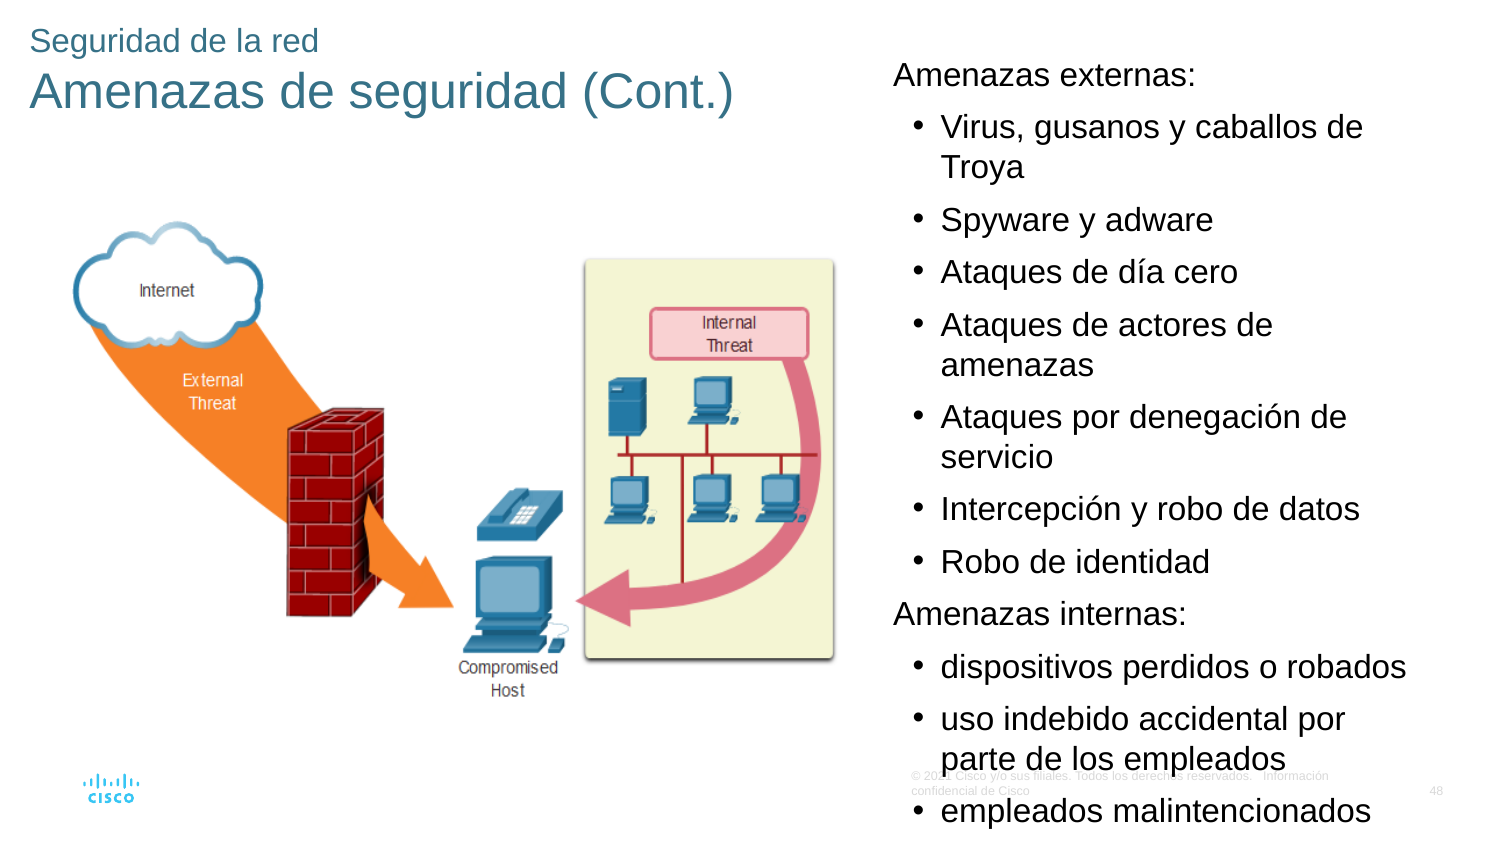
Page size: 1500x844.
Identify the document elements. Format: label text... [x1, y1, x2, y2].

list Amenazas externas: Virus, gusanos y caballos de Troya Spyware y adware Ataques de día cero Ataques de actores de amenazas Ataques por denegación de servicio Intercepción y robo de datos Robo de identidad Amenazas internas: dispositivos perdidos o robados uso indebido accidental por parte de los empleados empleados malintencionados [854, 45, 1458, 759]
title Seguridad de la red Amenazas de seguridad (Cont.) [14, 6, 855, 131]
picture [56, 216, 855, 707]
